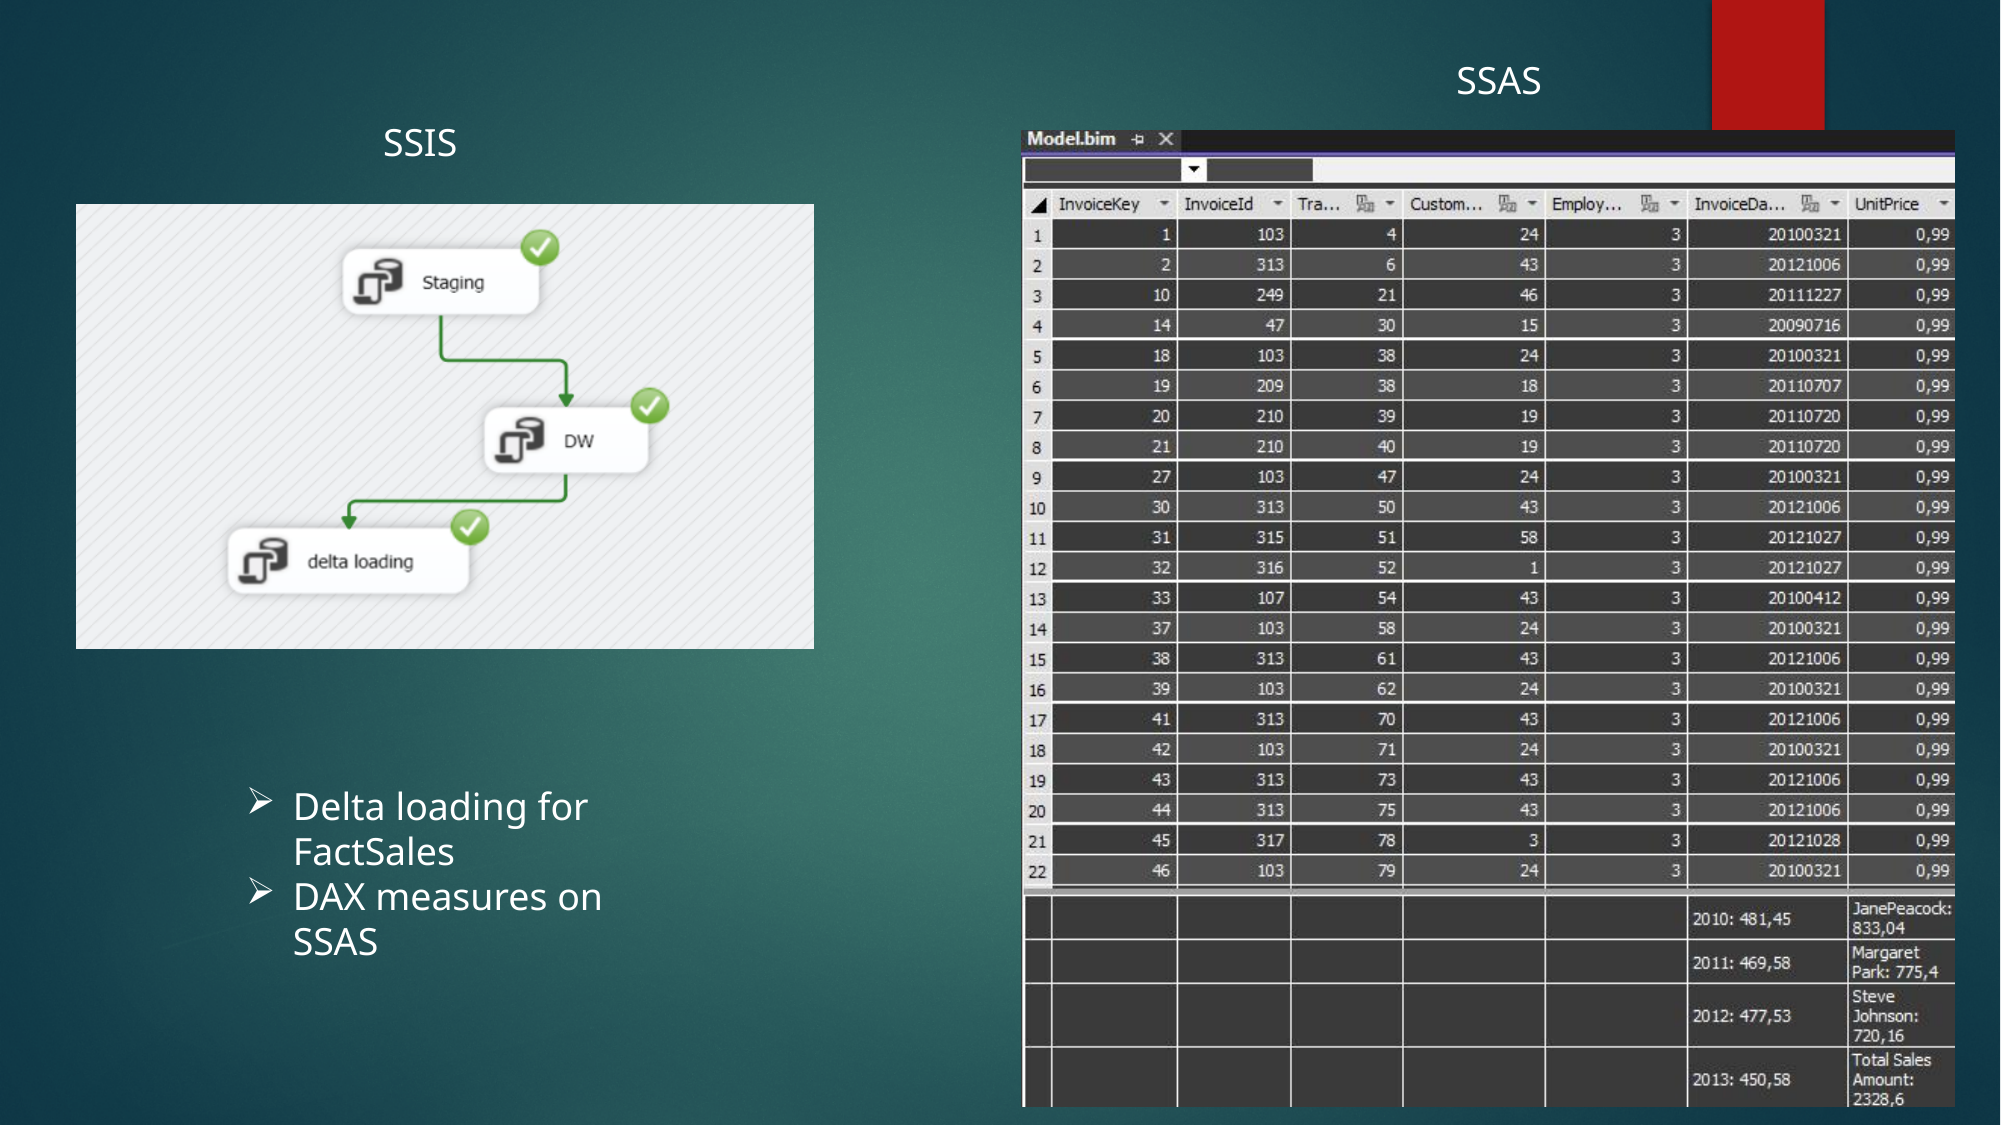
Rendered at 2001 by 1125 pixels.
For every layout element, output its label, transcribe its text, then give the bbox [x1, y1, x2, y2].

text_box Delta loading for FactSales DAX measures on SSAS [231, 775, 659, 971]
text_box SSAS [1376, 49, 1622, 110]
picture [75, 204, 814, 649]
text_box [1711, 0, 1825, 129]
text_box [0, 0, 2000, 1125]
picture [1021, 130, 1955, 1107]
text_box SSIS [268, 111, 572, 171]
